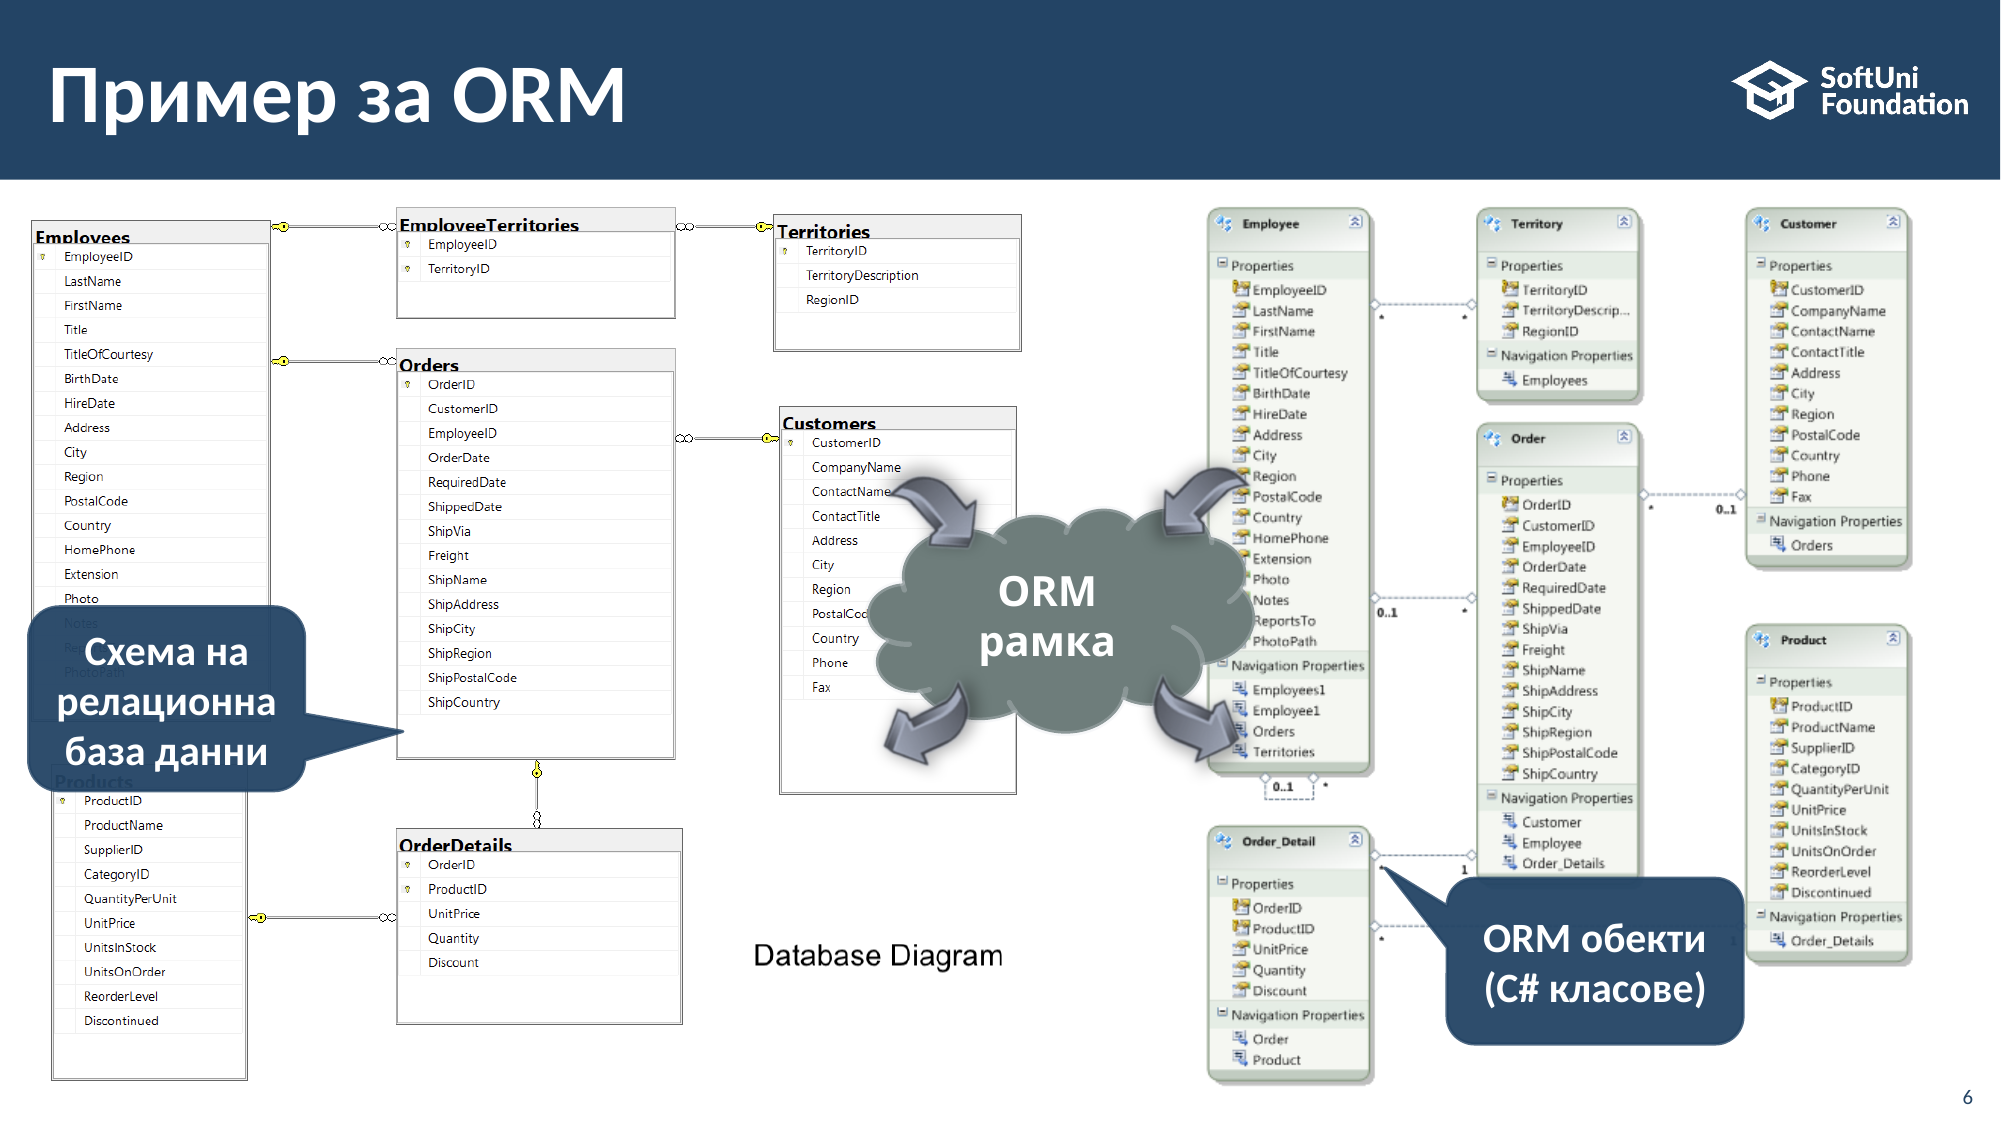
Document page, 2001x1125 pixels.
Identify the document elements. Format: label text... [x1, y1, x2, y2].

picture [1731, 60, 1968, 120]
picture [25, 192, 1062, 1117]
title Пример за ORM [31, 16, 1716, 162]
slide_number 6 [1927, 1067, 1989, 1117]
picture [1199, 190, 1929, 1105]
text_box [867, 448, 1256, 765]
